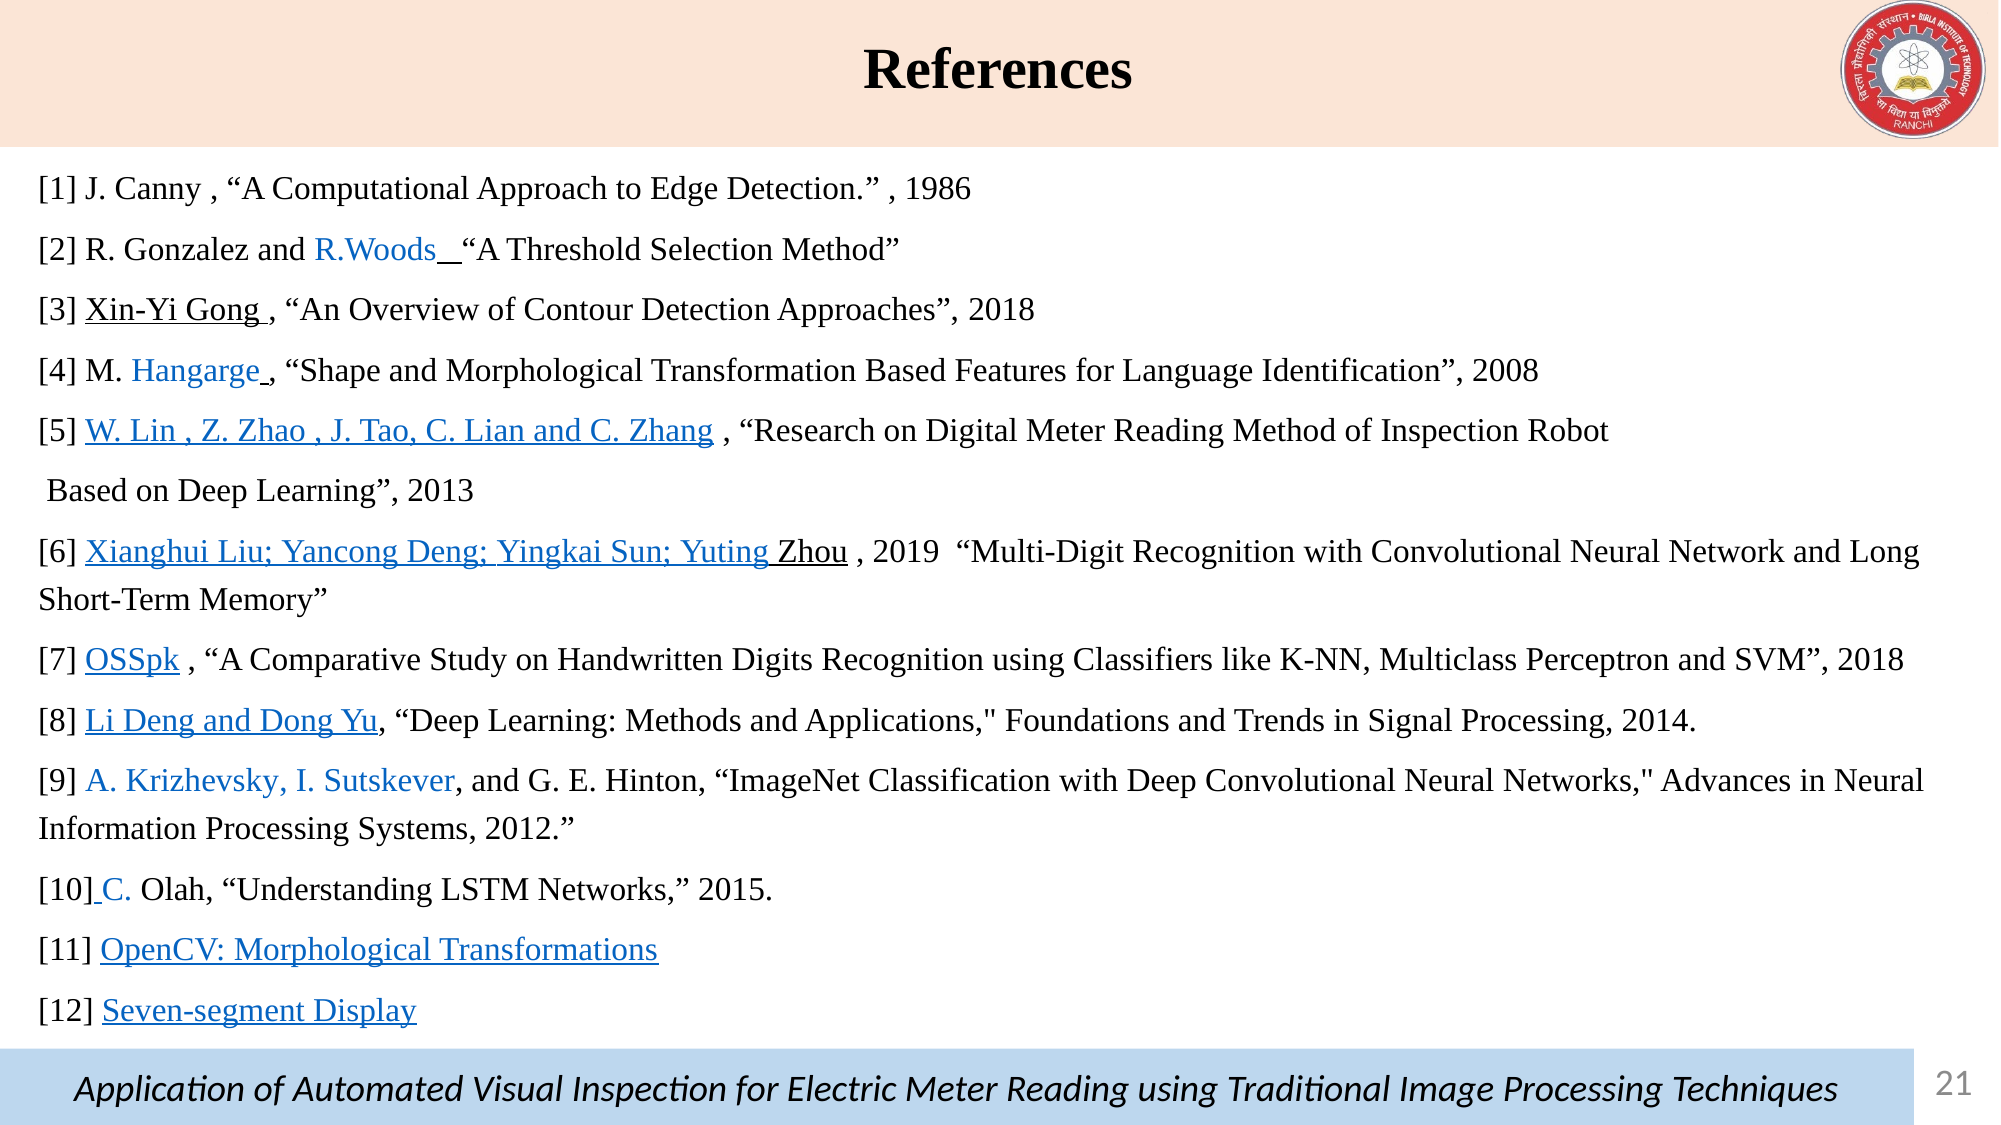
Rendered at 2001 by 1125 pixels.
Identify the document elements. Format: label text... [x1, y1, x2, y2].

list [1] J. Canny , “A Computational Approach to Edge Detection.” , 1986 [2] R. Gonzalez and R.Woods “A Threshold Selection Method” [3] Xin-Yi Gong , “An Overview of Contour Detection Approaches”, 2018 [4] M. Hangarge , “Shape and Morphological Transformation Based Features for Language Identification”, 2008 [5] W. Lin , Z. Zhao , J. Tao, C. Lian and C. Zhang , “Research on Digital Meter Reading Method of Inspection Robot Based on Deep Learning”, 2013 [6] Xianghui Liu; Yancong Deng; Yingkai Sun; Yuting Zhou , 2019 “Multi-Digit Recognition with Convolutional Neural Network and Long Short-Term Memory” [7] OSSpk , “A Comparative Study on Handwritten Digits Recognition using Classifiers like K-NN, Multiclass Perceptron and SVM”, 2018 [8] Li Deng and Dong Yu, “Deep Learning: Methods and Applications," Foundations and Trends in Signal Processing, 2014. [9] A. Krizhevsky, I. Sutskever, and G. E. Hinton, “ImageNet Classification with Deep Convolutional Neural Networks," Advances in Neural Information Processing Systems, 2012.” [10] C. Olah, “Understanding LSTM Networks,” 2015. [11] OpenCV: Morphological Transformations [12] Seven-segment Display [23, 150, 1977, 1054]
picture [1840, 0, 1988, 139]
slide_number 21 [1919, 1050, 1988, 1111]
title References [0, 0, 1999, 147]
footer Application of Automated Visual Inspection for Electric Meter Reading using Traditional Image Processing Techniques [0, 1048, 1914, 1125]
